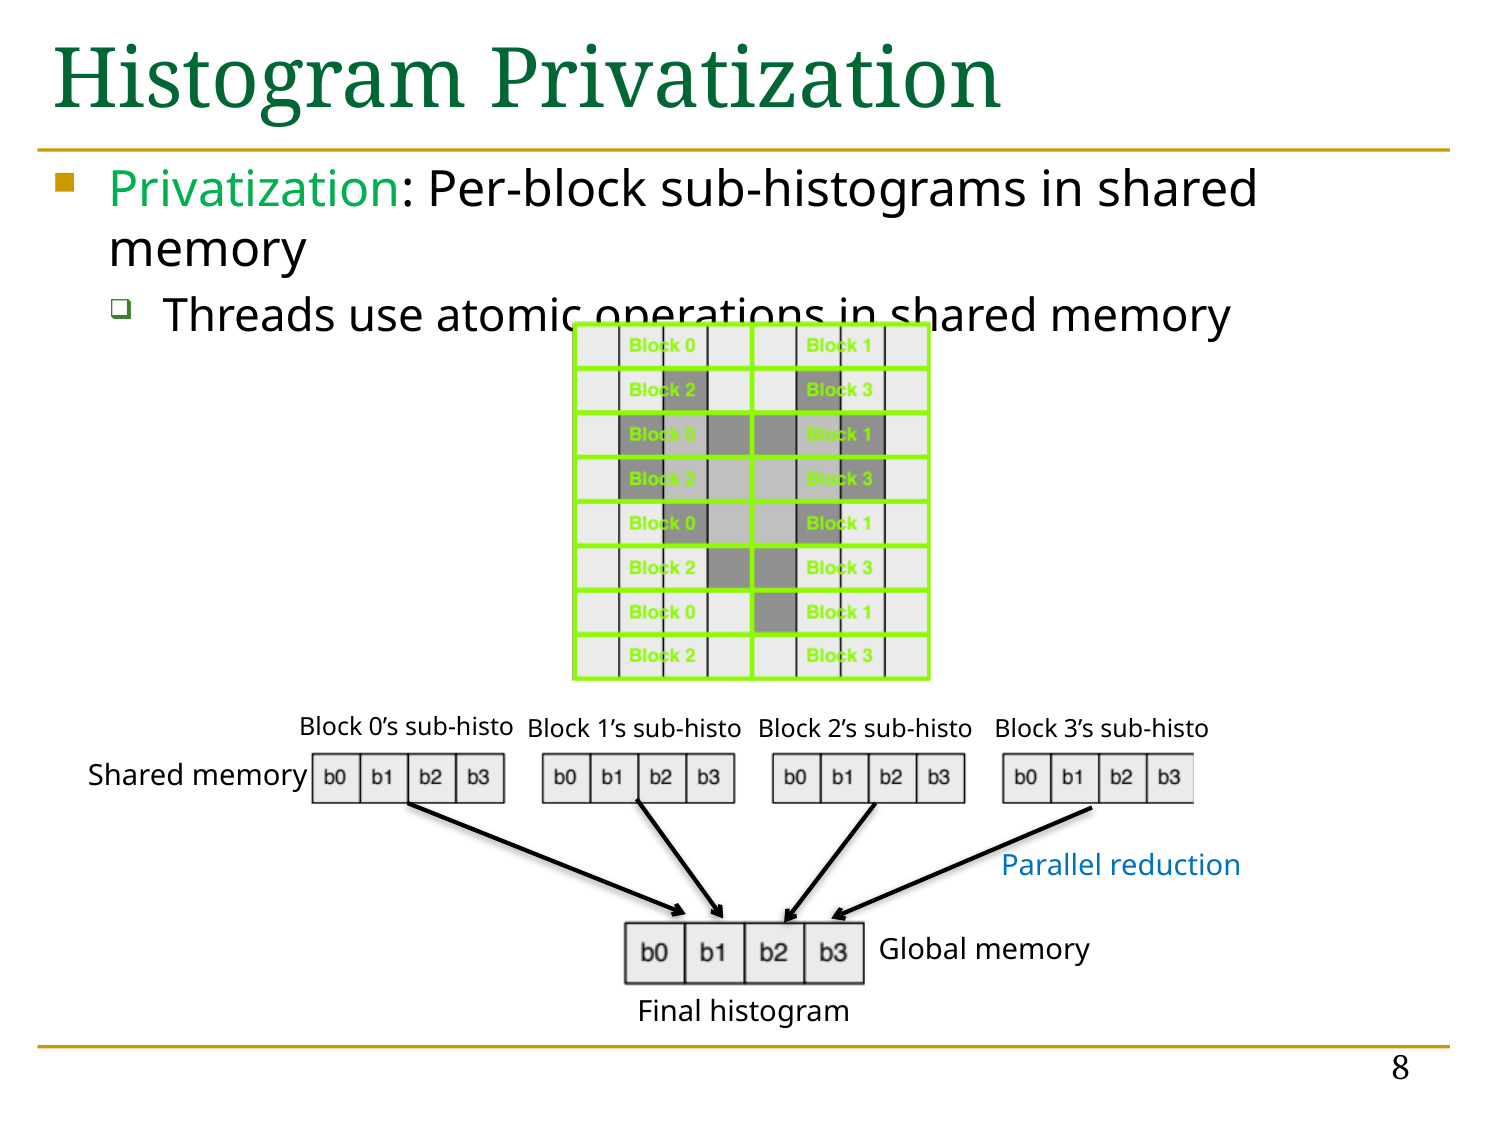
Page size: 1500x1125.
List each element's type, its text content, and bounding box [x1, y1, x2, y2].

text_box Final histogram [622, 993, 866, 1035]
text_box Block 3’s sub-histo [979, 705, 1225, 751]
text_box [879, 807, 1093, 919]
text_box Block 1’s sub-histo [512, 705, 743, 747]
picture [620, 918, 866, 986]
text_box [783, 802, 876, 923]
list Privatization: Per-block sub-histograms in shared memory Threads use atomic operations in shared memory [37, 148, 1451, 1048]
text_box Global memory [871, 922, 1106, 973]
picture [569, 318, 931, 681]
slide_number 8 [1074, 1023, 1426, 1100]
title Histogram Privatization [37, 0, 1451, 148]
text_box Block 2’s sub-histo [743, 705, 979, 747]
text_box Block 0’s sub-histo [284, 703, 530, 748]
text_box Shared memory [73, 748, 307, 799]
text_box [407, 802, 632, 915]
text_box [636, 798, 724, 919]
text_box Parallel reduction [1096, 838, 1257, 889]
picture [308, 748, 1194, 804]
